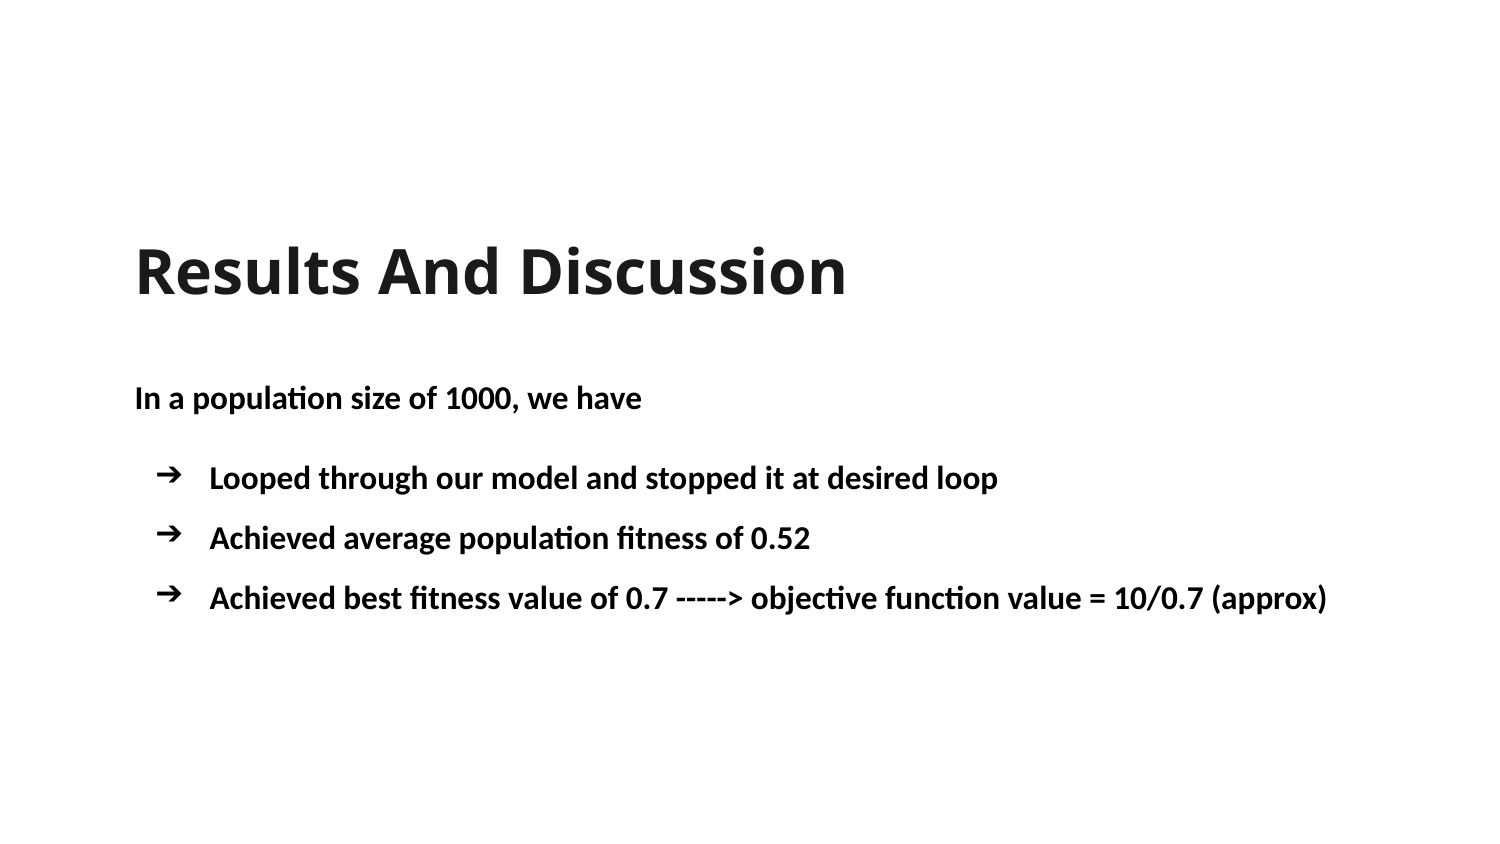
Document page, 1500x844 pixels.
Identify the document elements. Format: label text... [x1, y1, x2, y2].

list In a population size of 1000, we have Looped through our model and stopped it at desired loop Achieved average population fitness of 0.52 Achieved best fitness value of 0.7 -----> objective function value = 10/0.7 (approx) [119, 341, 1381, 712]
title Results And Discussion [119, 216, 1381, 341]
